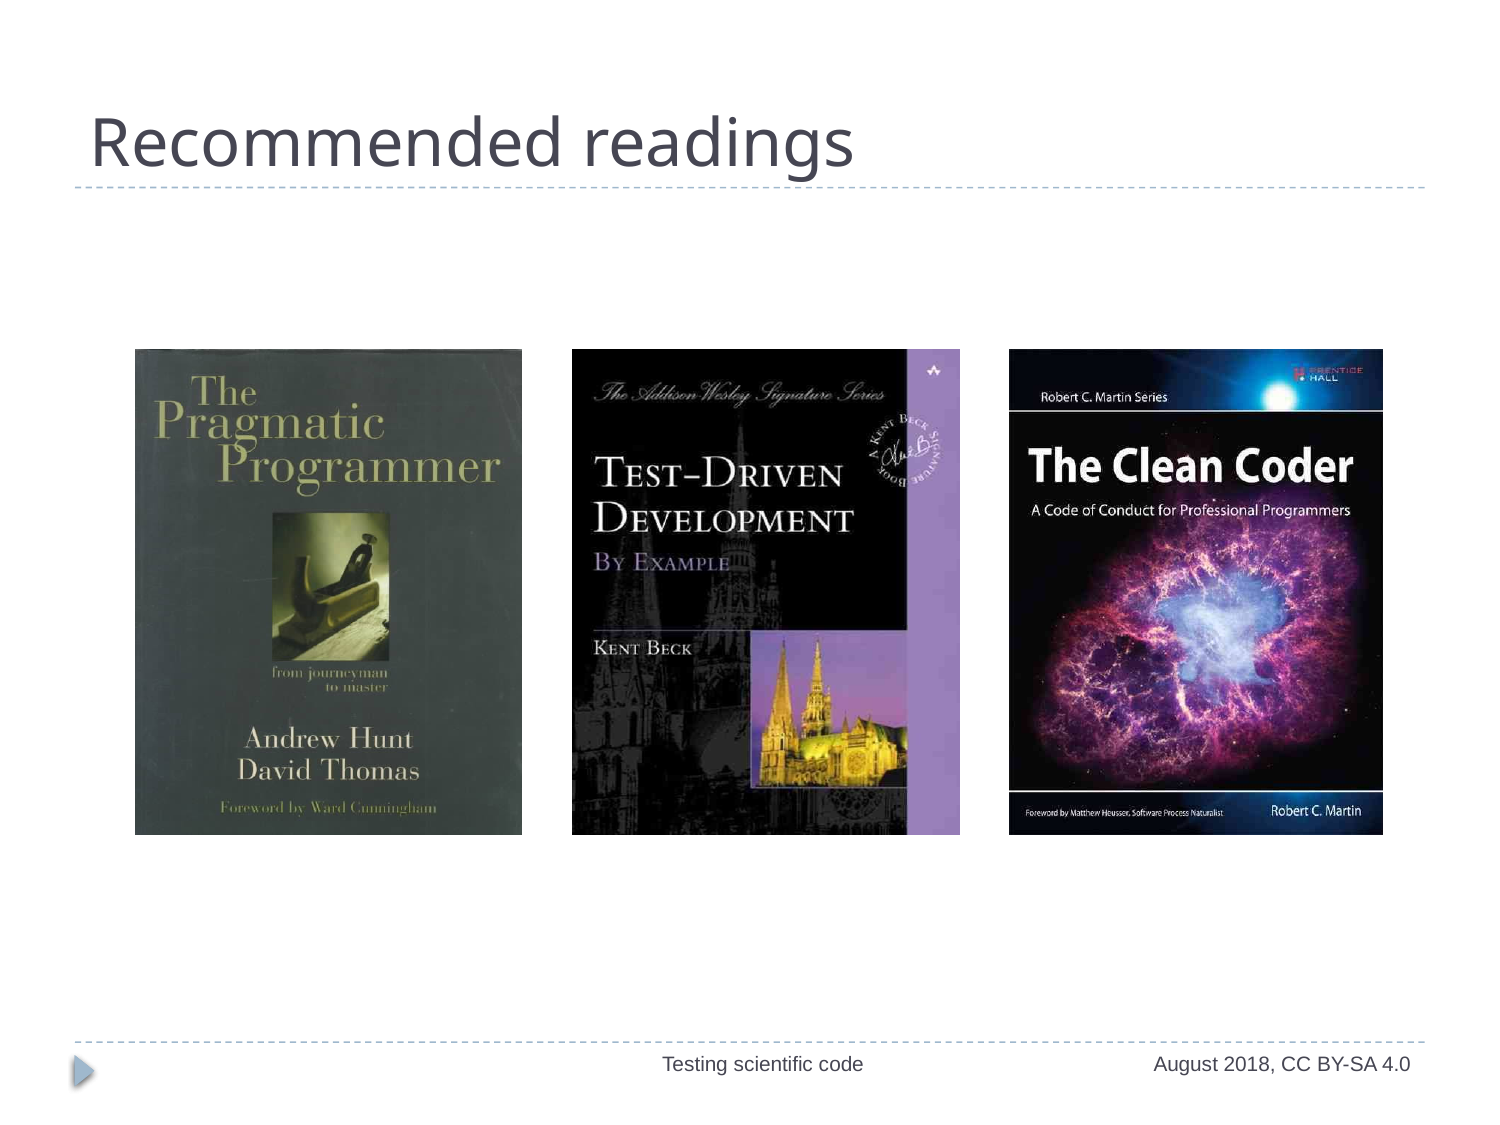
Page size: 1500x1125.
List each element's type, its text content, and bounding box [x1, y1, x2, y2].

picture [135, 349, 522, 835]
picture [572, 349, 960, 835]
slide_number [1051, 1042, 1426, 1103]
footer Testing scientific code [475, 1042, 1051, 1103]
picture [1009, 349, 1383, 835]
title Recommended readings [75, 37, 1425, 188]
